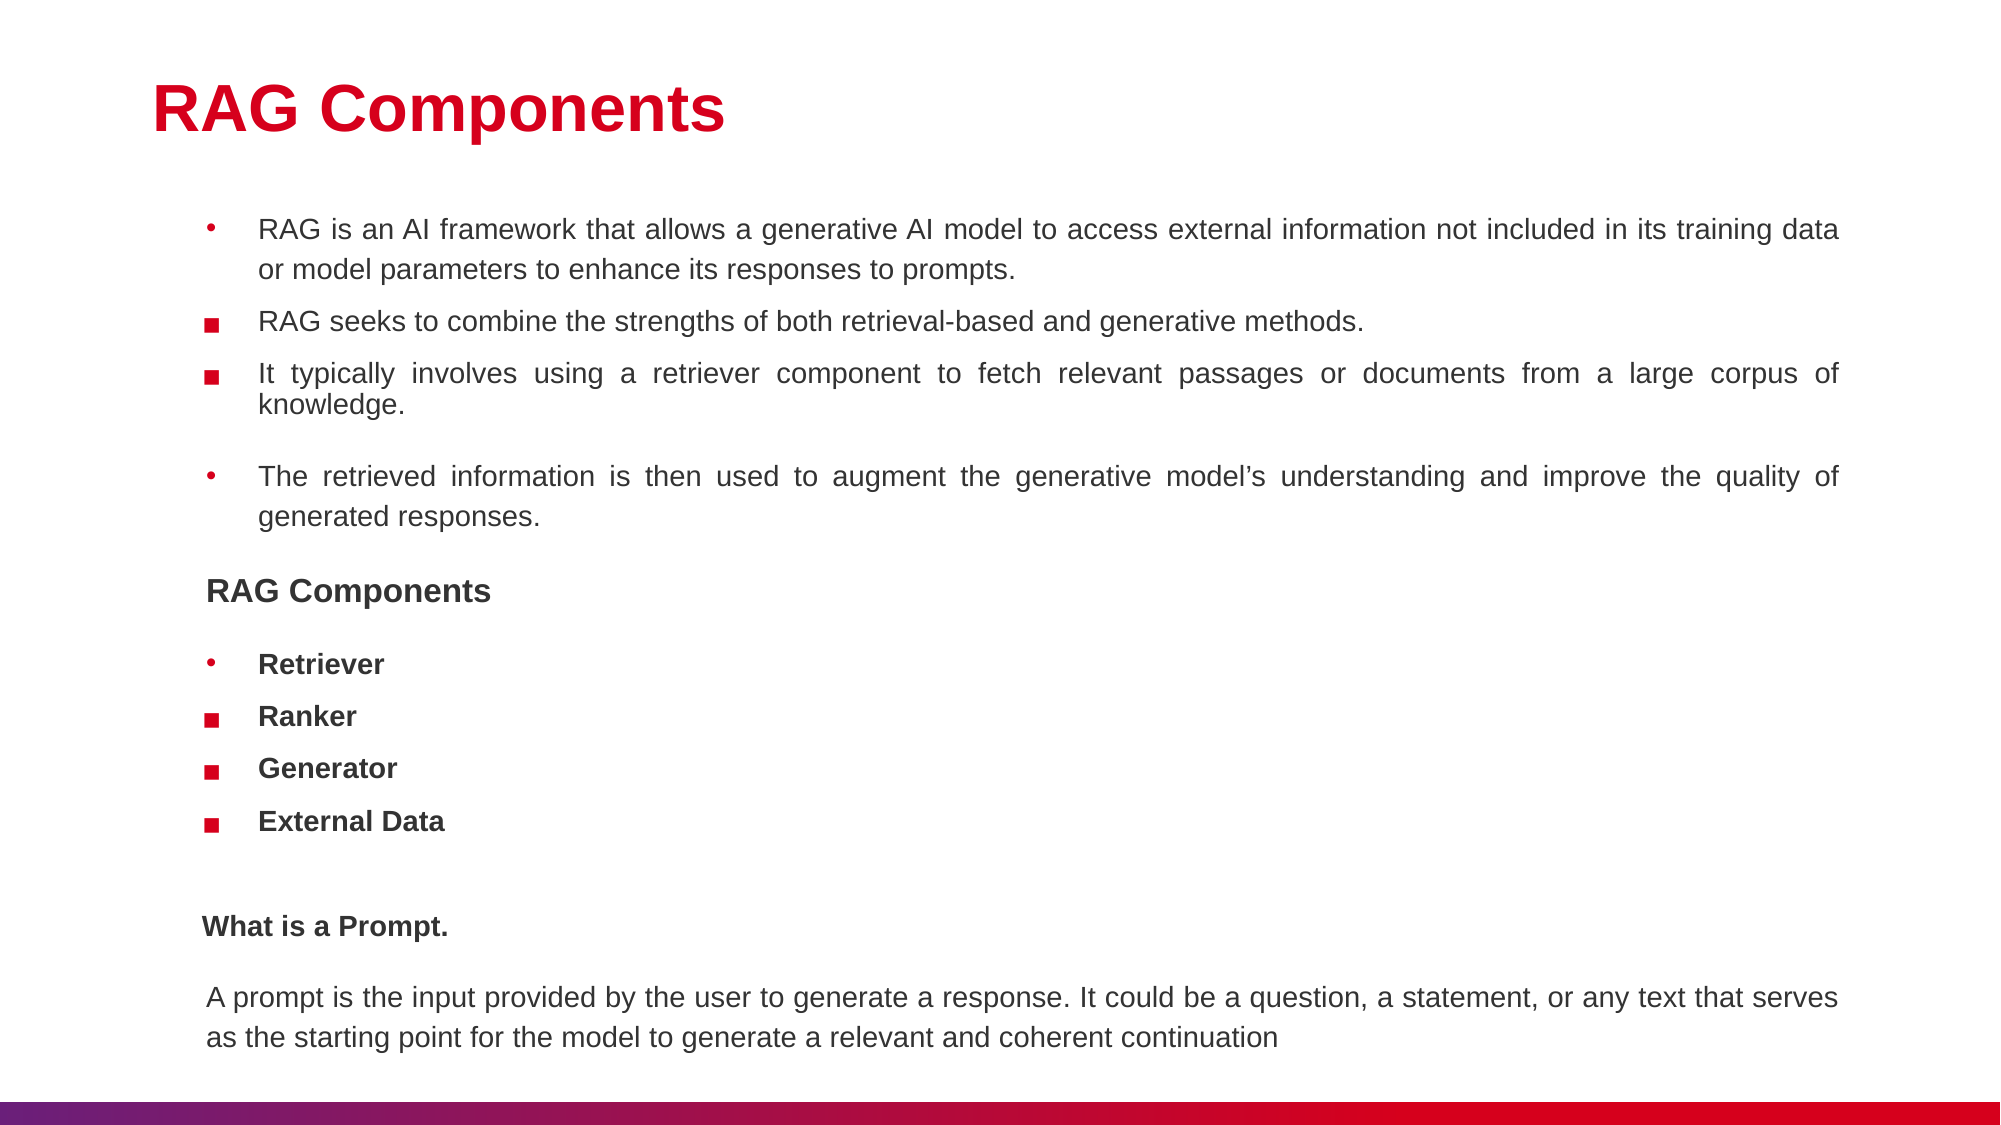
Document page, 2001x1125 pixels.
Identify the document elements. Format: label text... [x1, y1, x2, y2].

list RAG is an AI framework that allows a generative AI model to access external information not included in its training data or model parameters to enhance its responses to prompts. RAG seeks to combine the strengths of both retrieval-based and generative methods. It typically involves using a retriever component to fetch relevant passages or documents from a large corpus of knowledge. The retrieved information is then used to augment the generative model’s understanding and improve the quality of generated responses. RAG Components Retriever Ranker Generator External Data What is a Prompt. A prompt is the input provided by the user to generate a response. It could be a question, a statement, or any text that serves as the starting point for the model to generate a relevant and coherent continuation [168, 197, 1857, 1105]
title RAG Components [137, 66, 1826, 155]
